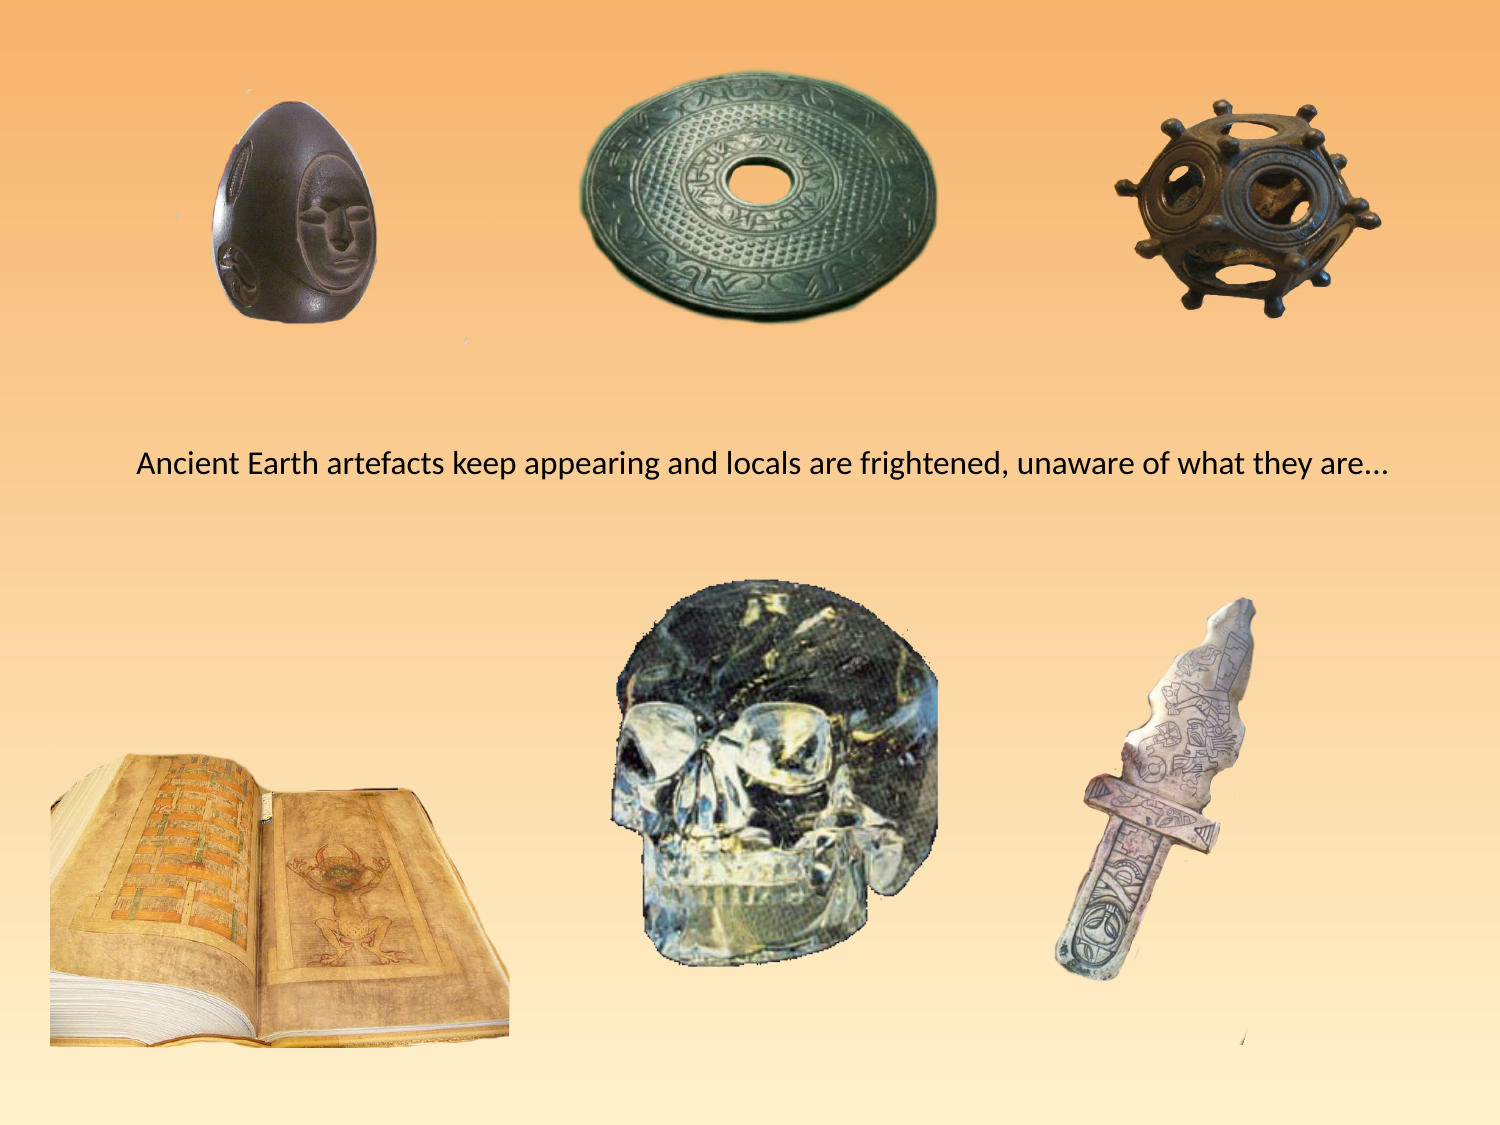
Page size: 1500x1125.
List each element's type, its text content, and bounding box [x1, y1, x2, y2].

picture [559, 541, 1381, 1045]
picture [50, 719, 511, 1049]
picture [1094, 59, 1402, 409]
picture [554, 3, 991, 376]
subtitle Ancient Earth artefacts keep appearing and locals are frightened, unaware of what they are... [64, 382, 1463, 503]
picture [104, 89, 490, 344]
